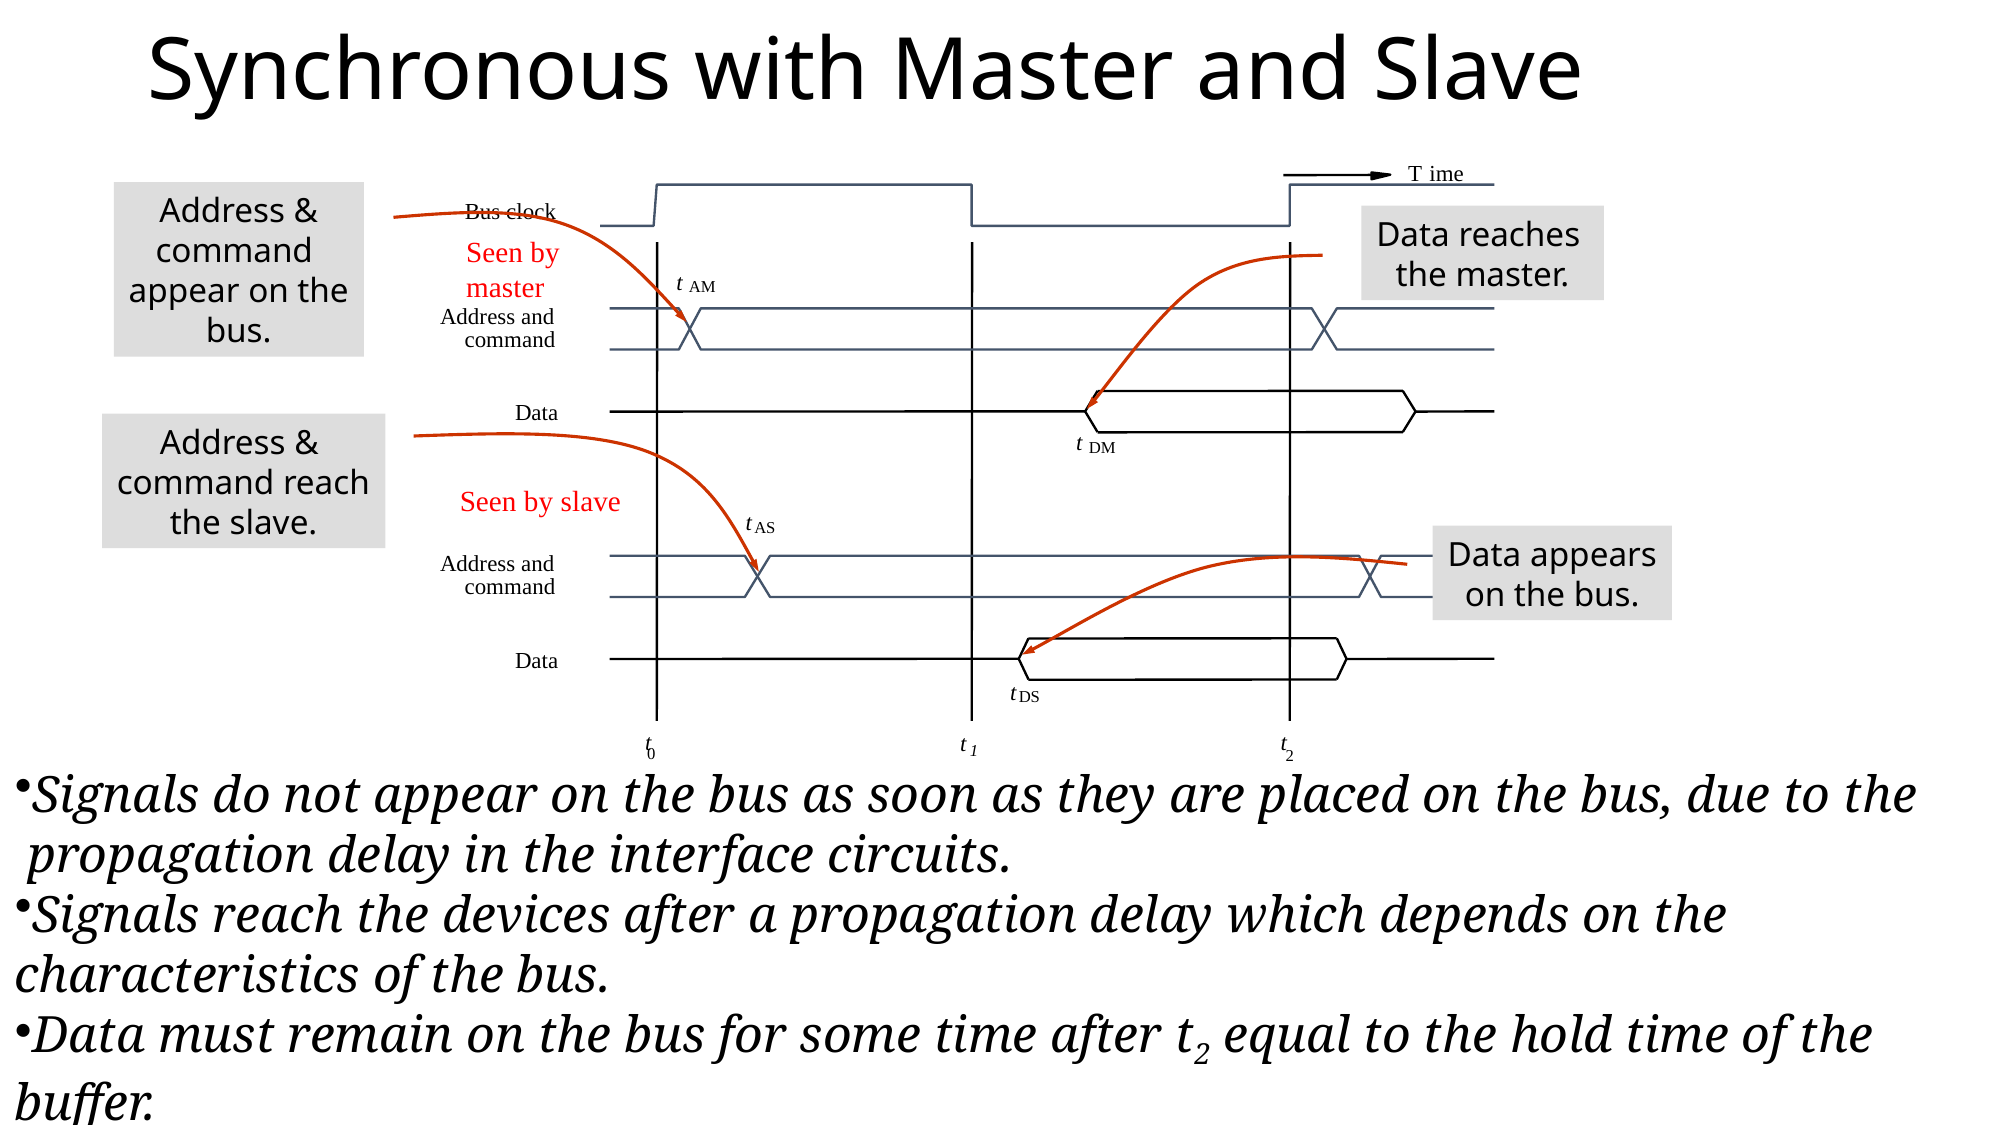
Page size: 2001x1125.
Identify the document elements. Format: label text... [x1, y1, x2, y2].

text_box Signals do not appear on the bus as soon as they are placed on the bus, due to the propagation delay in the interface circuits. Signals reach the devices after a propagation delay which depends on the characteristics of the bus. Data must remain on the bus for some time after t2 equal to the hold time of the buffer. [0, 754, 2000, 1125]
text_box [70, 158, 1704, 764]
title Synchronous with Master and Slave [132, 17, 1858, 127]
